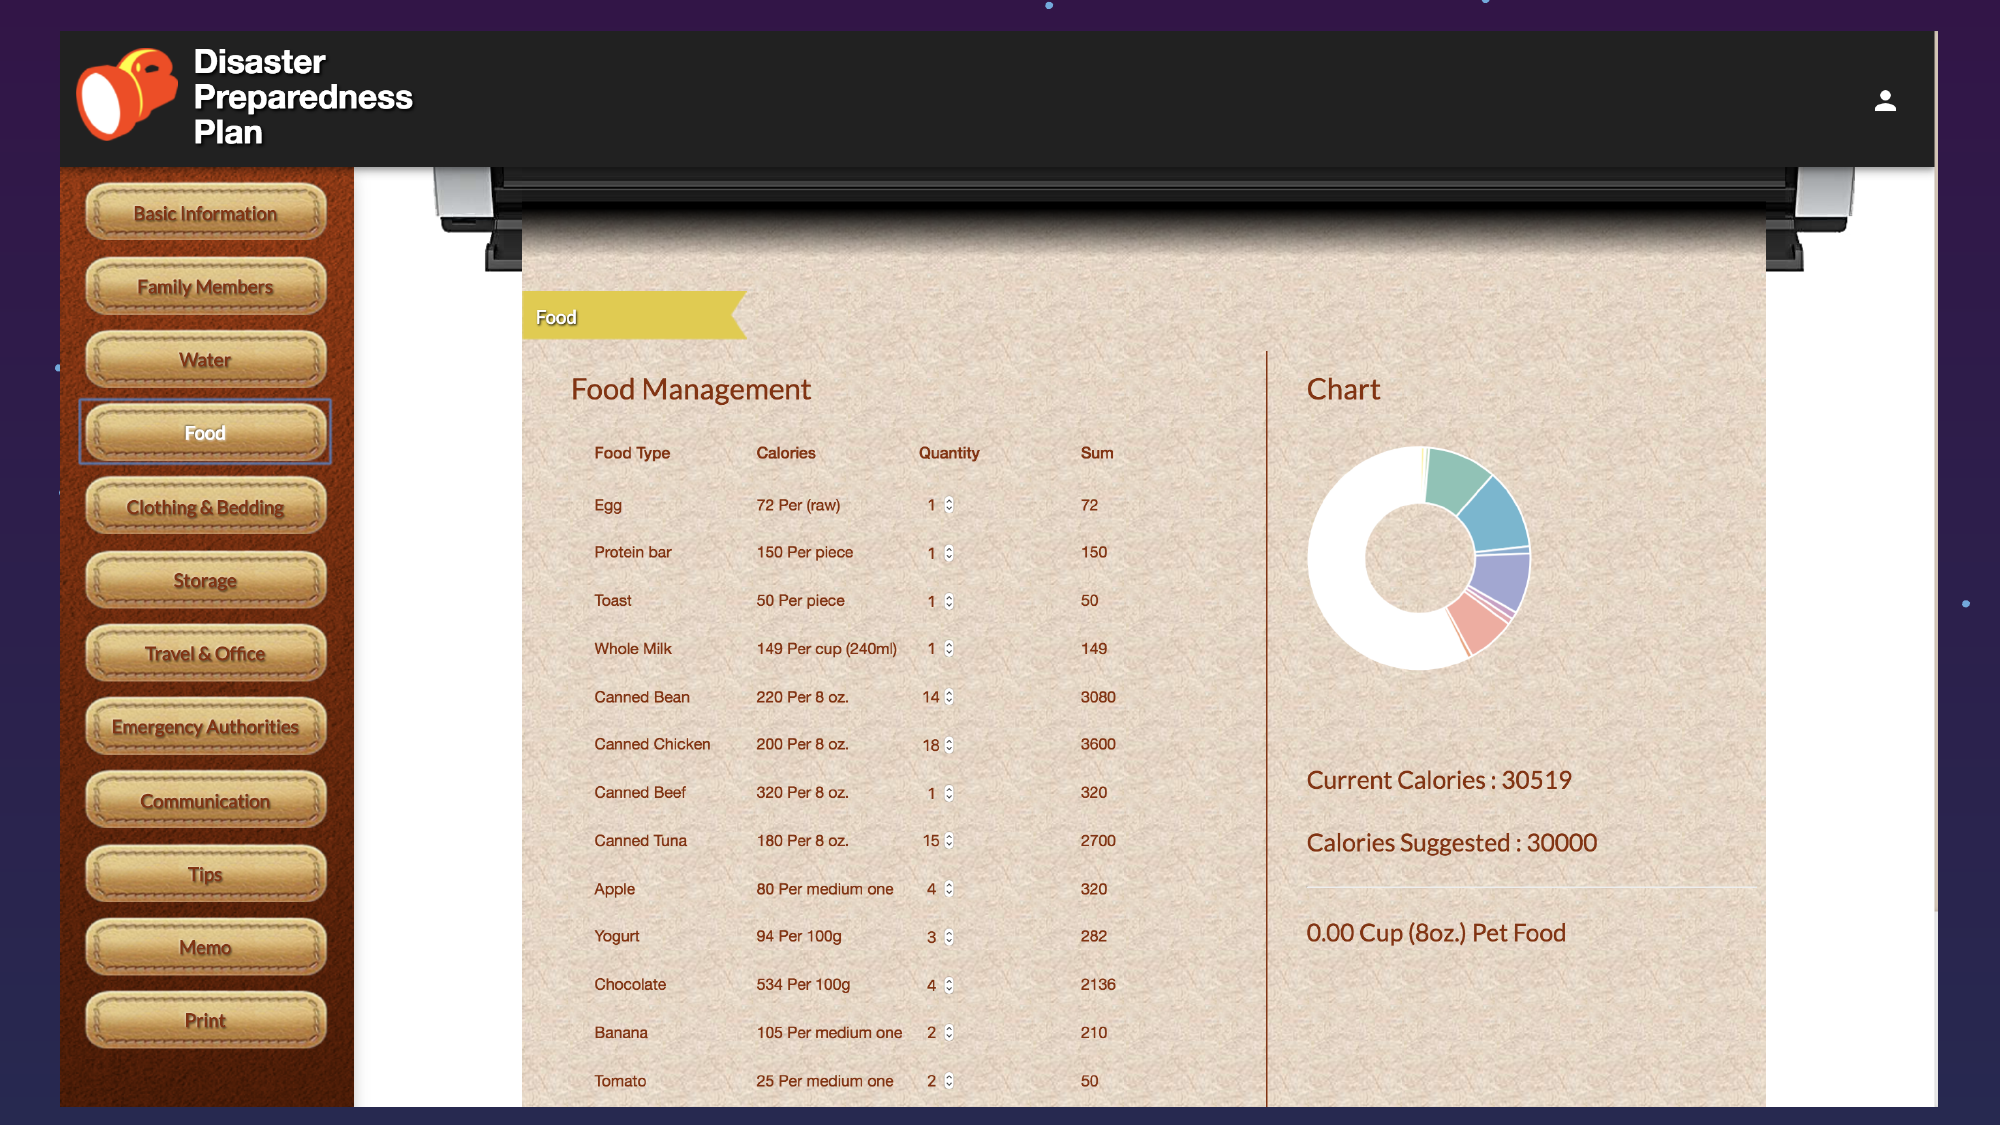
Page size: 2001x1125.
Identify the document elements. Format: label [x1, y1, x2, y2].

picture [60, 31, 1938, 1107]
